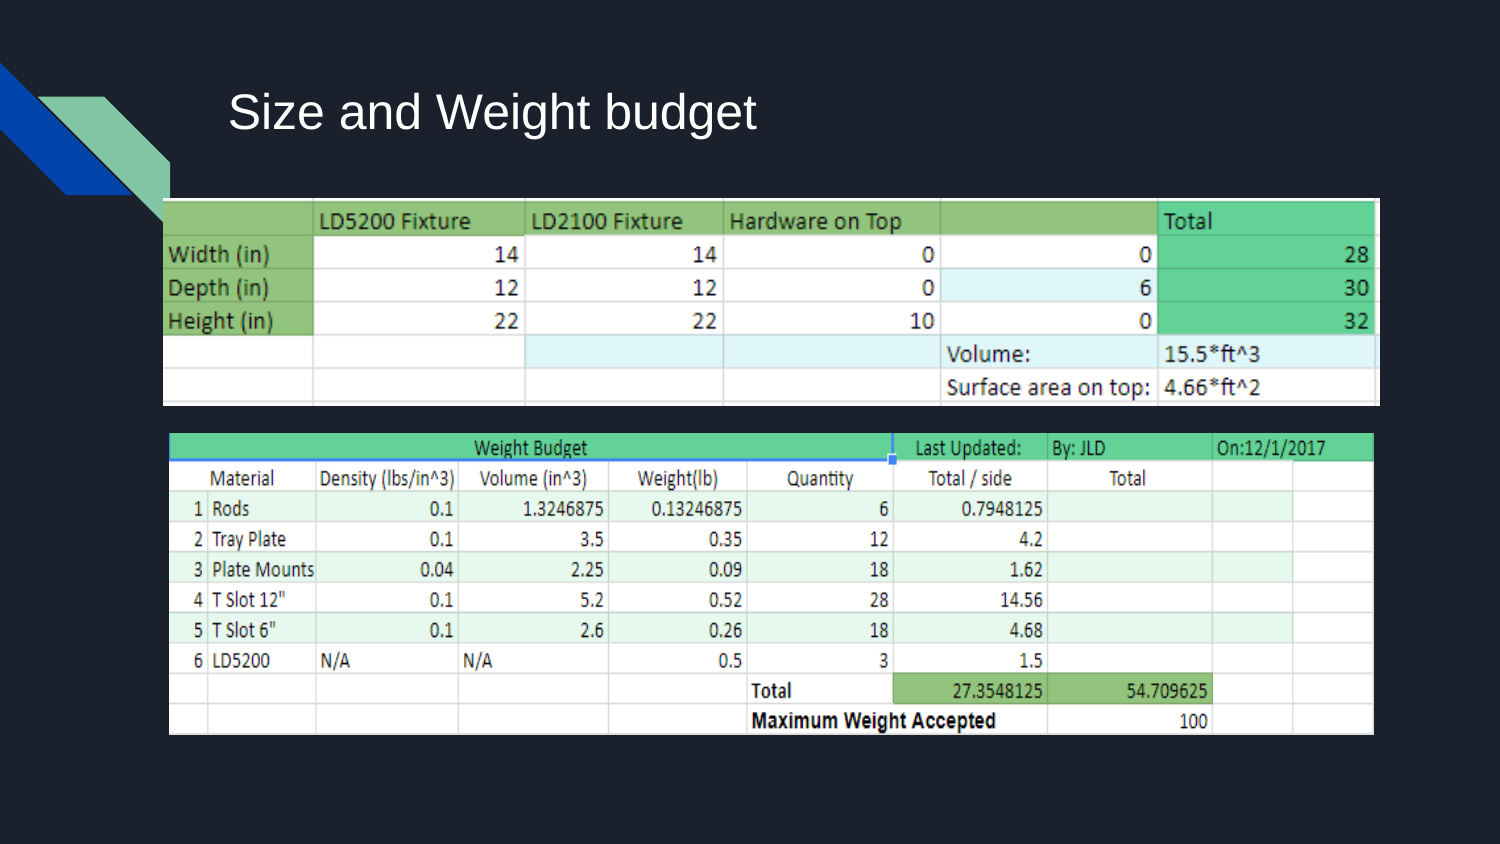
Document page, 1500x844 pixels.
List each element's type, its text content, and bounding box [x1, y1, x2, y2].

picture [169, 433, 1374, 735]
title Size and Weight budget [212, 64, 1368, 197]
picture [163, 198, 1380, 406]
